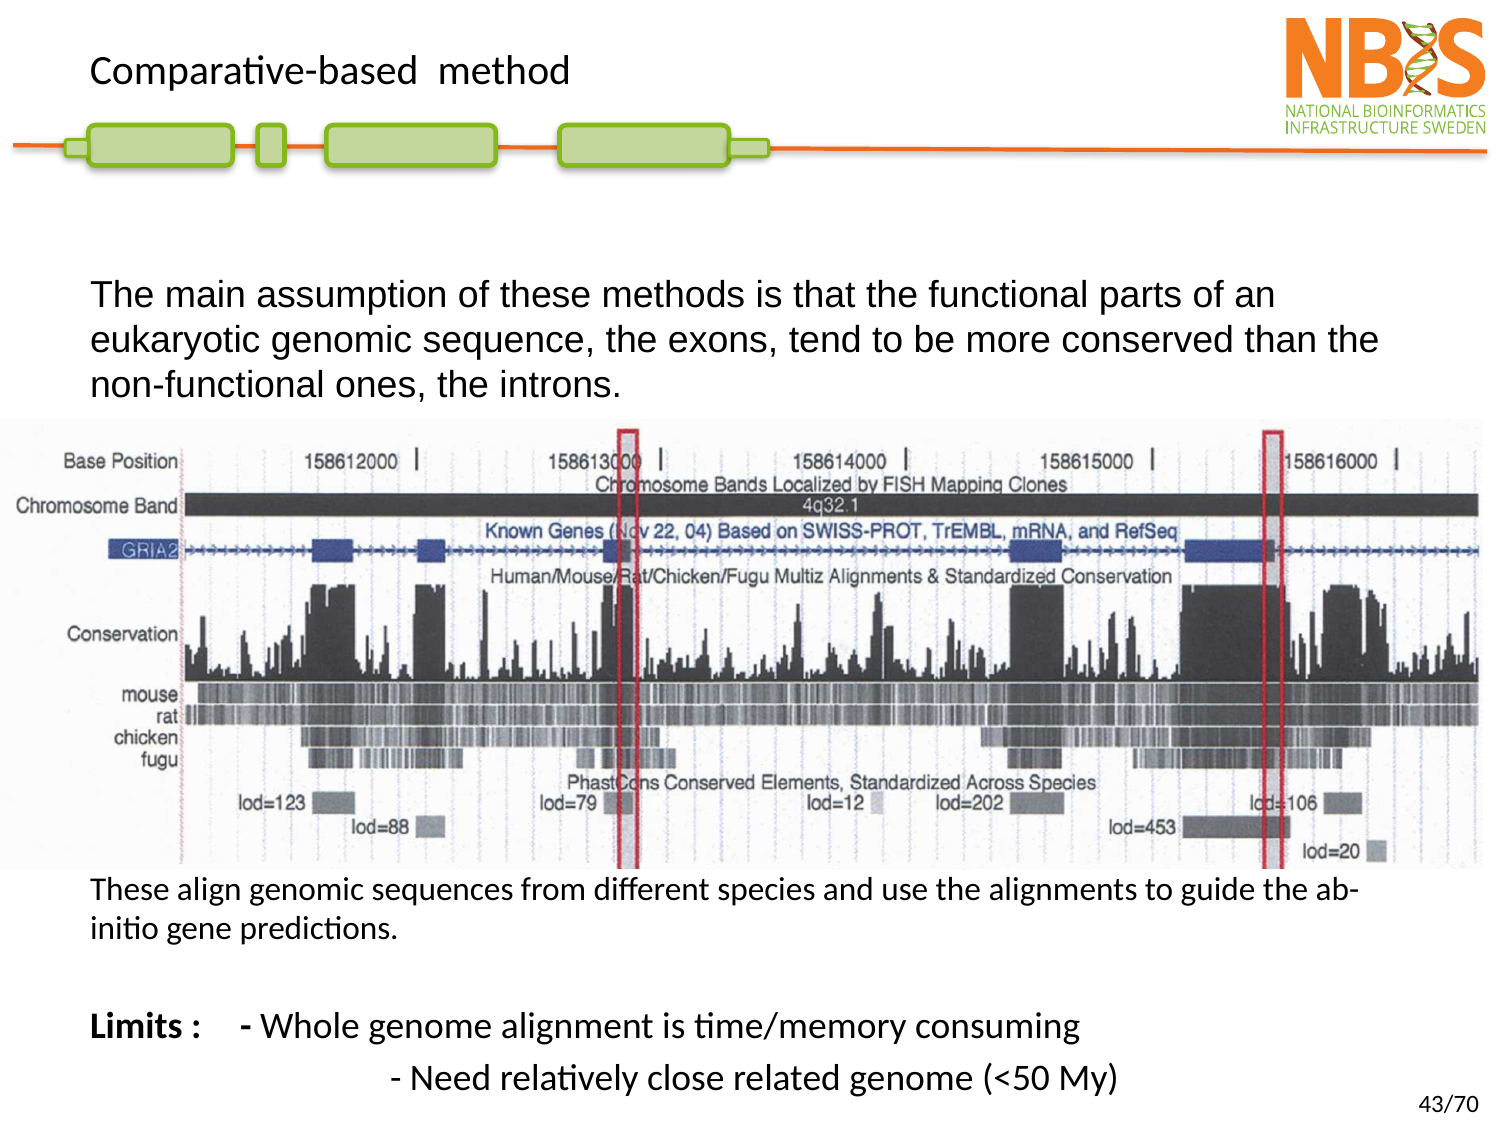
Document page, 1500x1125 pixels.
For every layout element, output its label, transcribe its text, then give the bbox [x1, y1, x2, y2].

slide_number 43/70 [1403, 1080, 1500, 1125]
picture [0, 418, 1500, 870]
list The main assumption of these methods is that the functional parts of an eukaryotic genomic sequence, the exons, tend to be more conserved than the non-functional ones, the introns. These align genomic sequences from different species and use the alignments to guide the ab-initio gene predictions. Limits : - Whole genome alignment is time/memory consuming - Need relatively close related genome (<50 My) [75, 878, 1425, 1125]
title Comparative-based method [75, 35, 638, 108]
list The main assumption of these methods is that the functional parts of an eukaryotic genomic sequence, the exons, tend to be more conserved than the non-functional ones, the introns. These align genomic sequences from different species and use the alignments to guide the ab-initio gene predictions. Limits : - Whole genome alignment is time/memory consuming - Need relatively close related genome (<50 My) [75, 262, 1425, 417]
